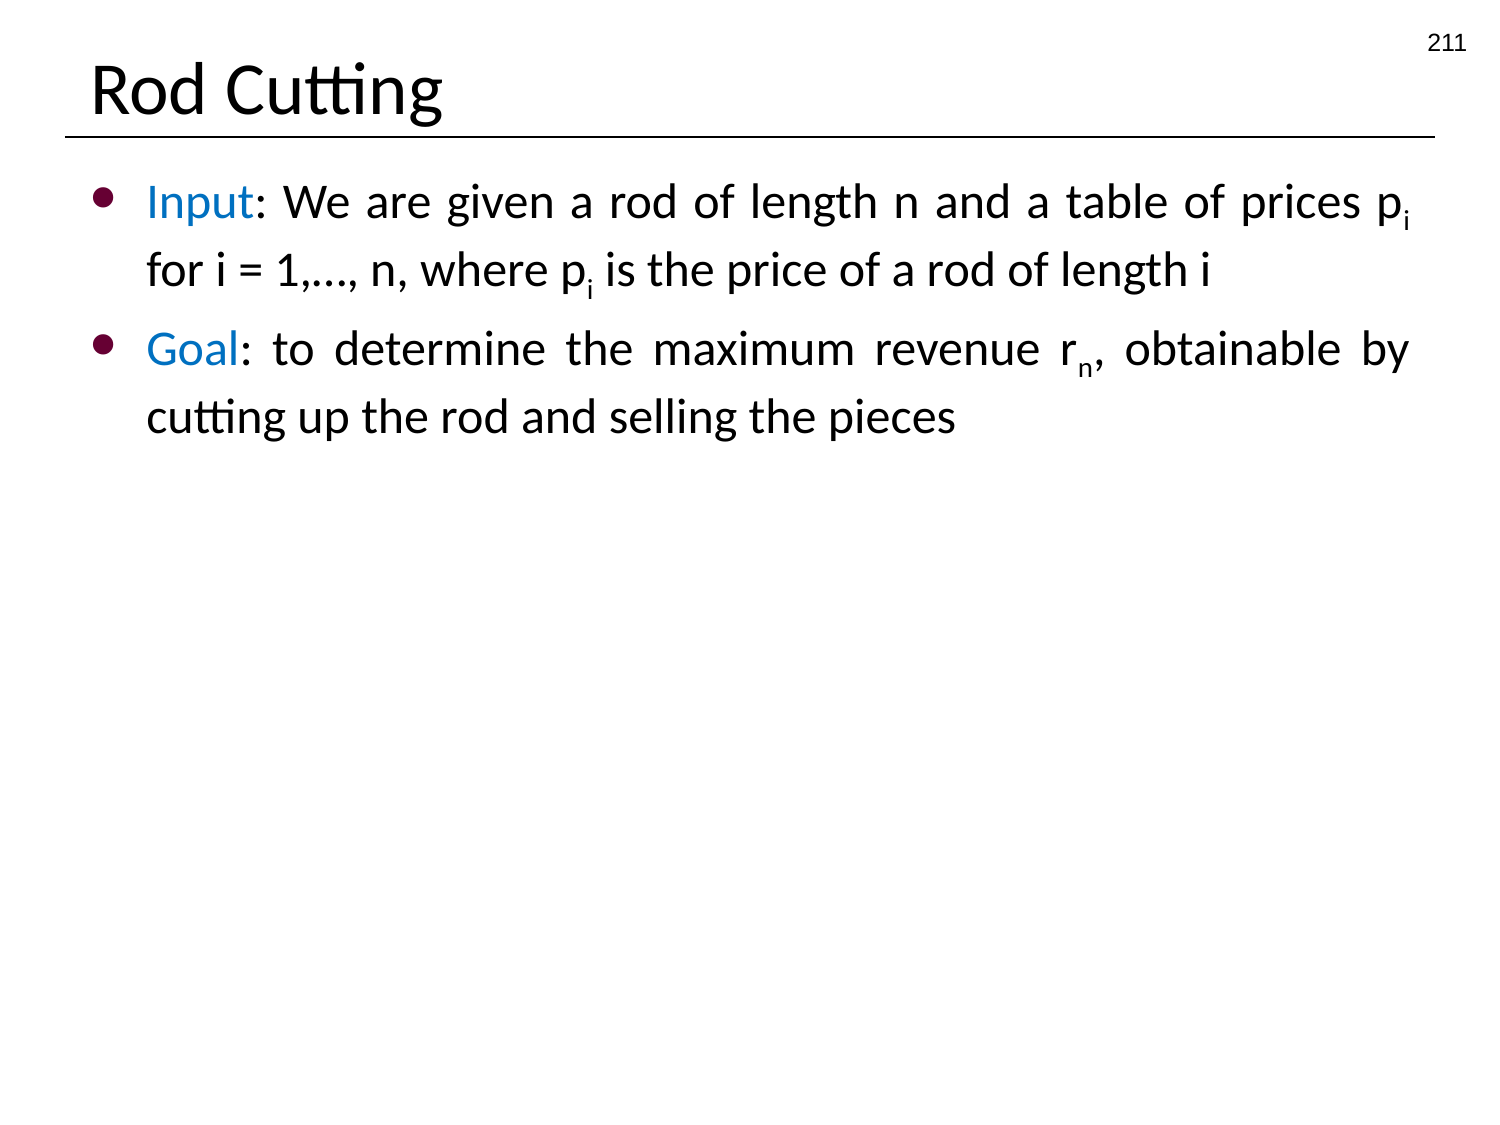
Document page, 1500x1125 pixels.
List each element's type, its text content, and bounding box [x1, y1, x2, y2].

list Input: We are given a rod of length n and a table of prices pi for i = 1,…, n, where pi is the price of a rod of length i Goal: to determine the maximum revenue rn, obtainable by cutting up the rod and selling the pieces [75, 160, 1425, 1094]
slide_number 211 [1131, 18, 1483, 62]
title Rod Cutting [75, 20, 1425, 138]
